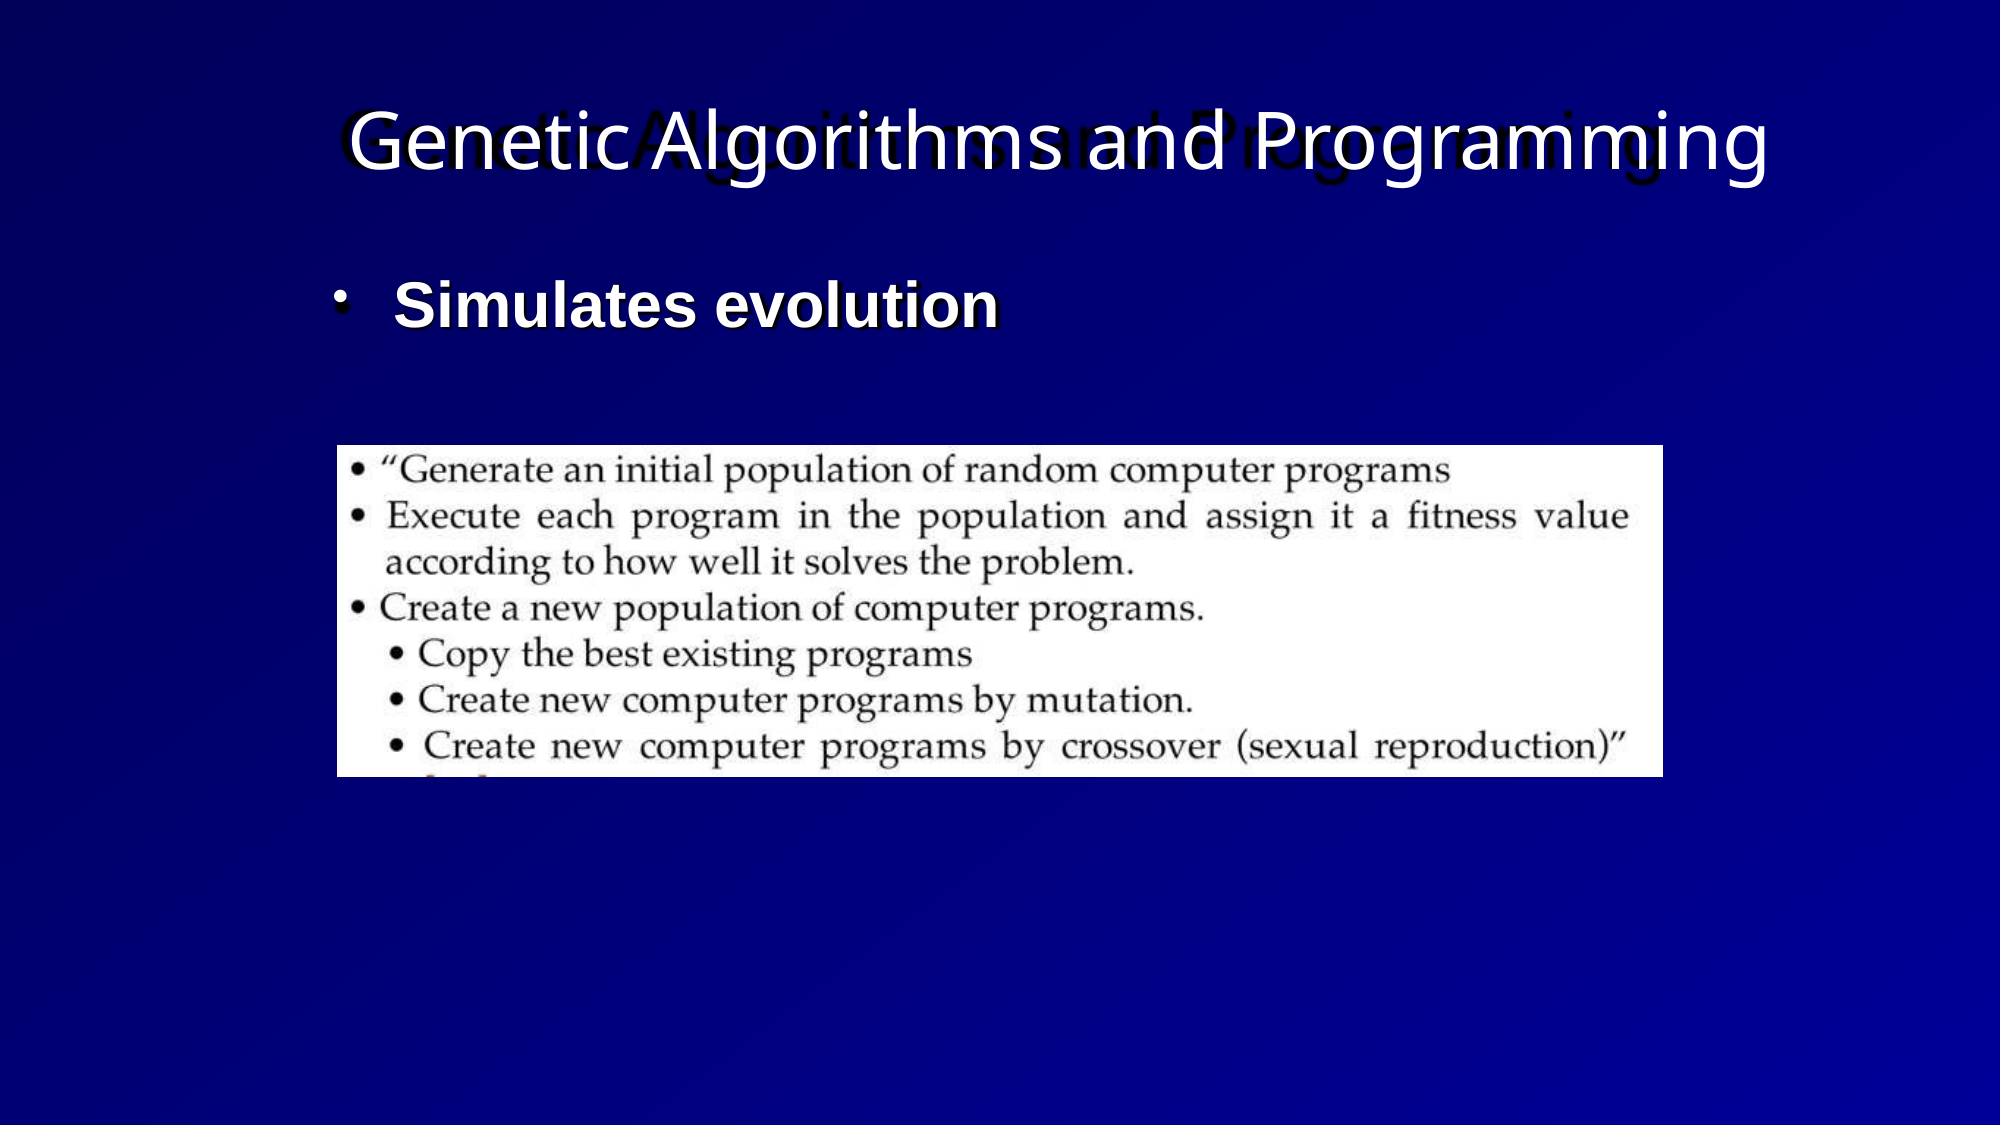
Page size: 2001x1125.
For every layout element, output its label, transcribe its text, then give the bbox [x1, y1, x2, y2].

picture [0, 0, 2000, 1125]
title Genetic Algorithms and Programming [342, 37, 1867, 278]
text_box Simulates evolution [331, 261, 1004, 341]
